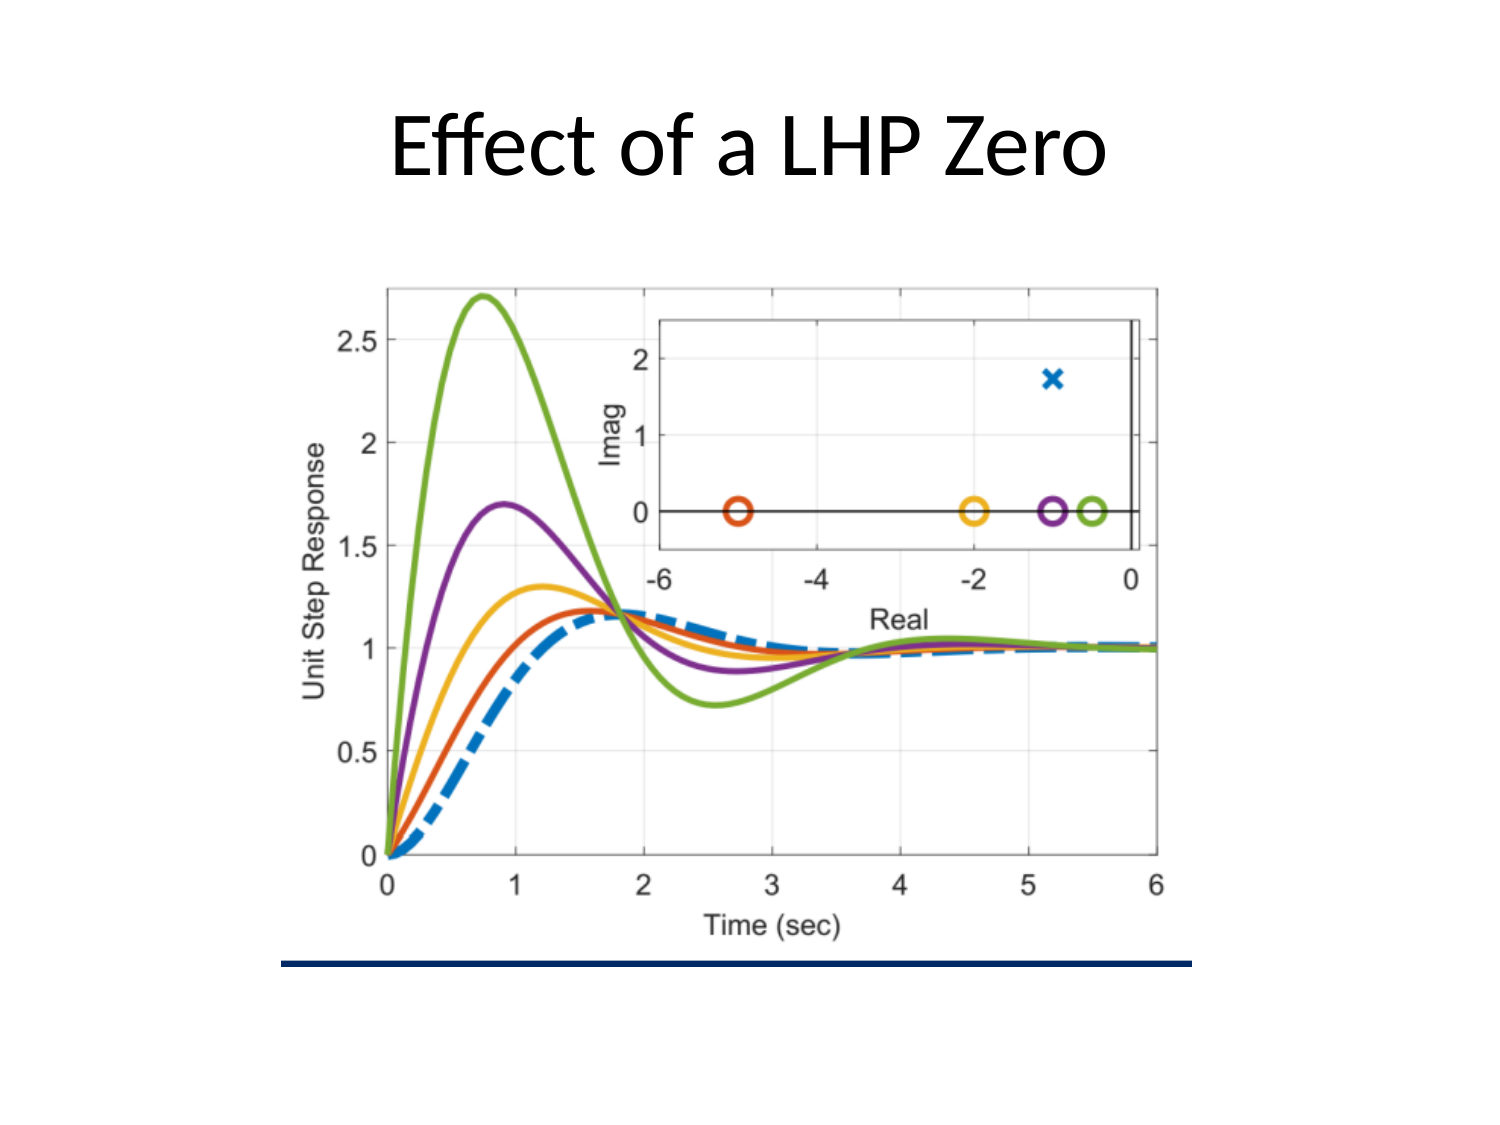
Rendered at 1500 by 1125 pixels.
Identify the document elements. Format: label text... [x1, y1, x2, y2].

title Effect of a LHP Zero [75, 45, 1425, 233]
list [280, 234, 1192, 968]
